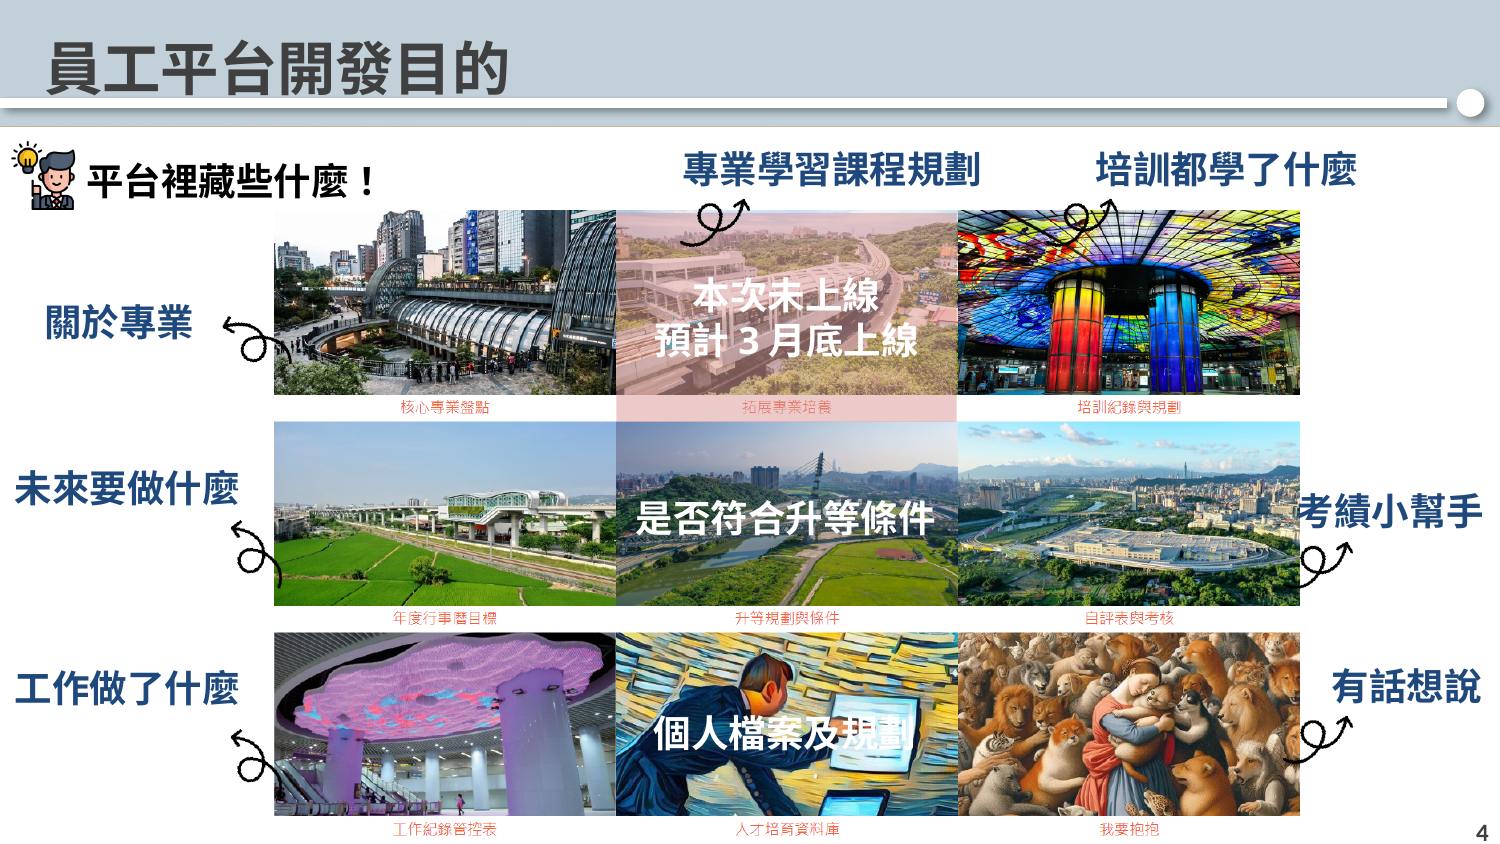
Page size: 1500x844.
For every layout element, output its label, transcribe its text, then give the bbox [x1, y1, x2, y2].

text_box 未來要做什麼 [0, 457, 267, 517]
text_box 專業學習課程規劃 [667, 138, 999, 199]
text_box 有話想說 [1316, 655, 1500, 716]
text_box 關於專業 [29, 291, 211, 352]
picture [8, 141, 77, 210]
text_box 平台裡藏些什麼！ [81, 150, 431, 210]
text_box 培訓都學了什麼 [1080, 138, 1412, 199]
text_box 考績小幫手 [1305, 480, 1500, 541]
title 員工平台開發目的 [29, 0, 1500, 138]
picture [219, 186, 1355, 844]
text_box 工作做了什麼 [0, 658, 267, 718]
